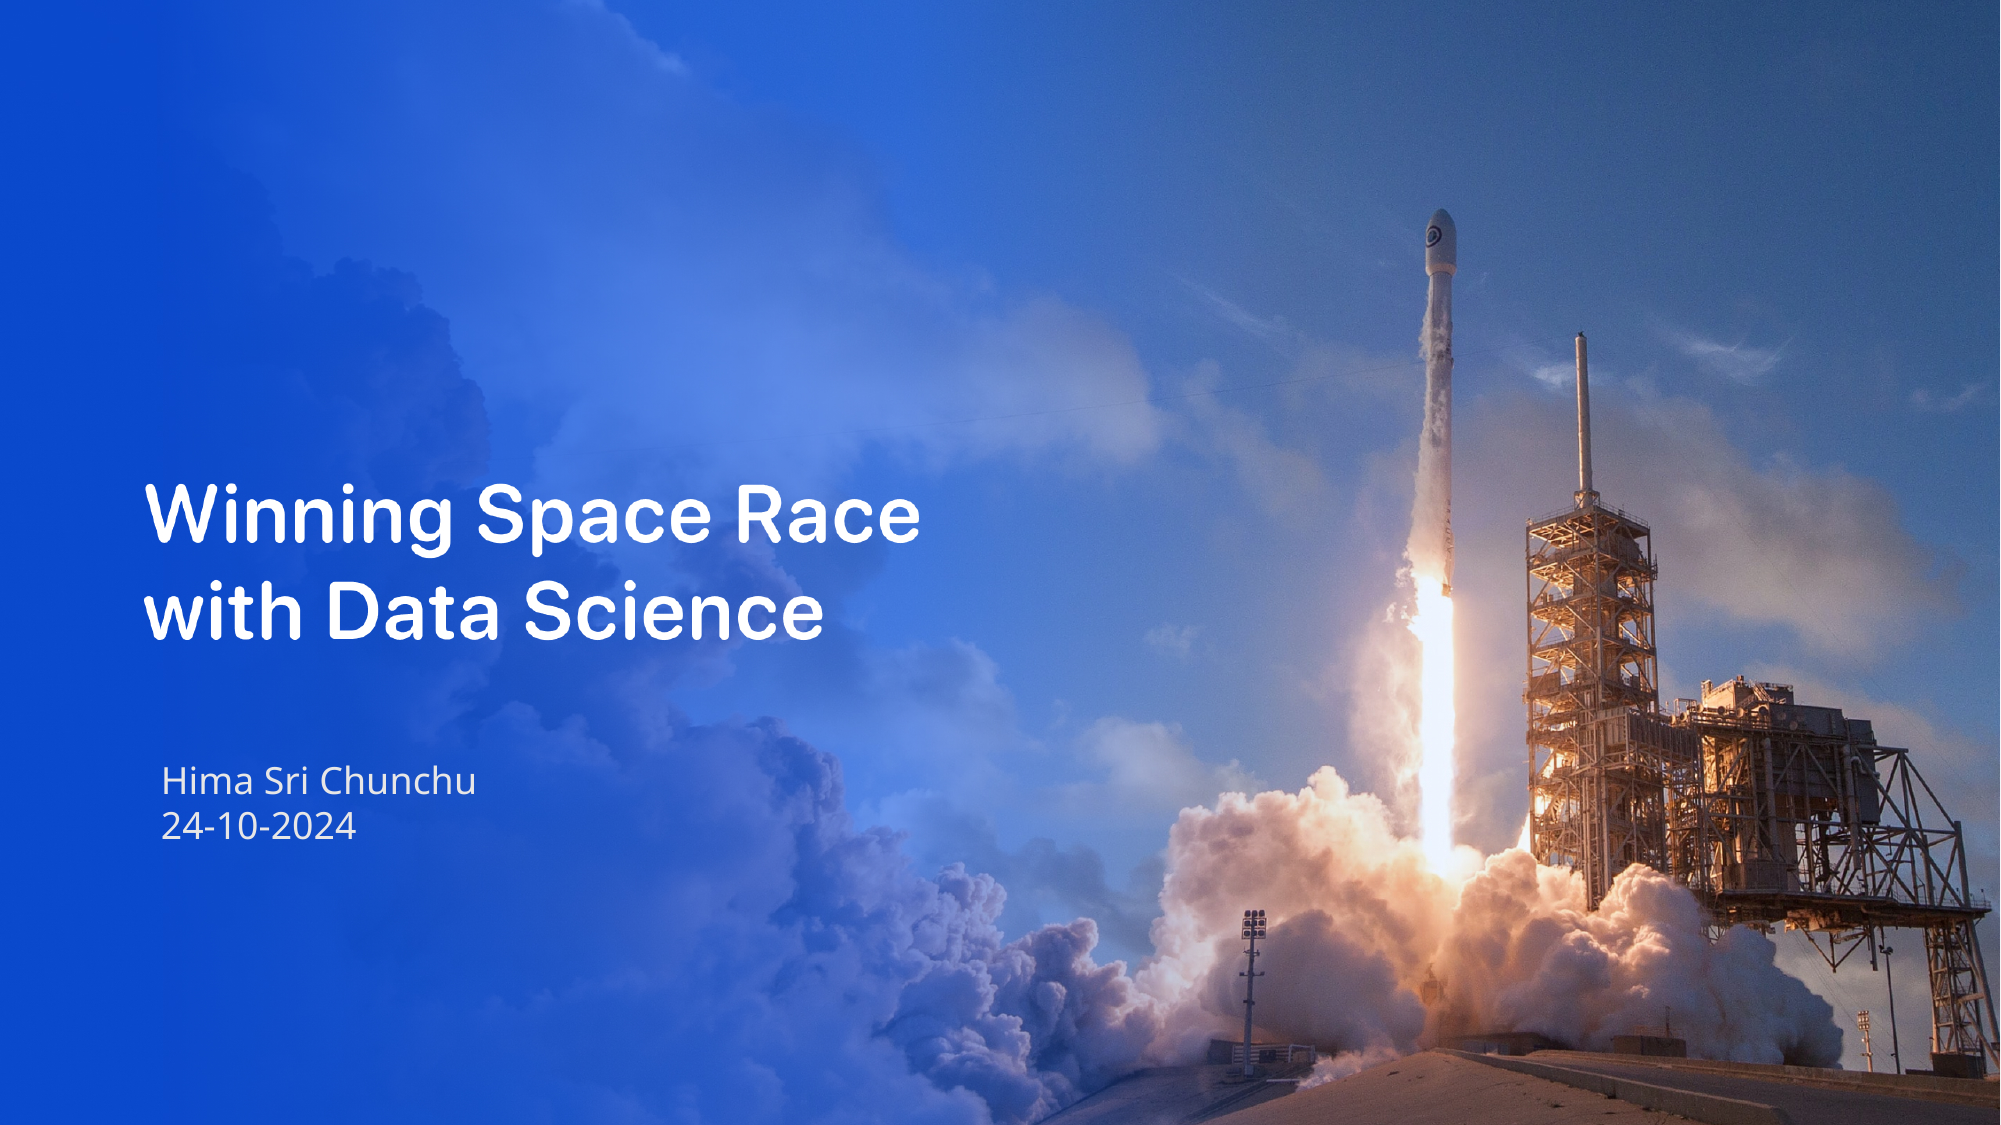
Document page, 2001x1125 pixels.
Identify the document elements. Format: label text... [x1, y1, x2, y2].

text_box Hima Sri Chunchu 24-10-2024 [145, 749, 559, 855]
picture [0, 0, 2001, 1125]
